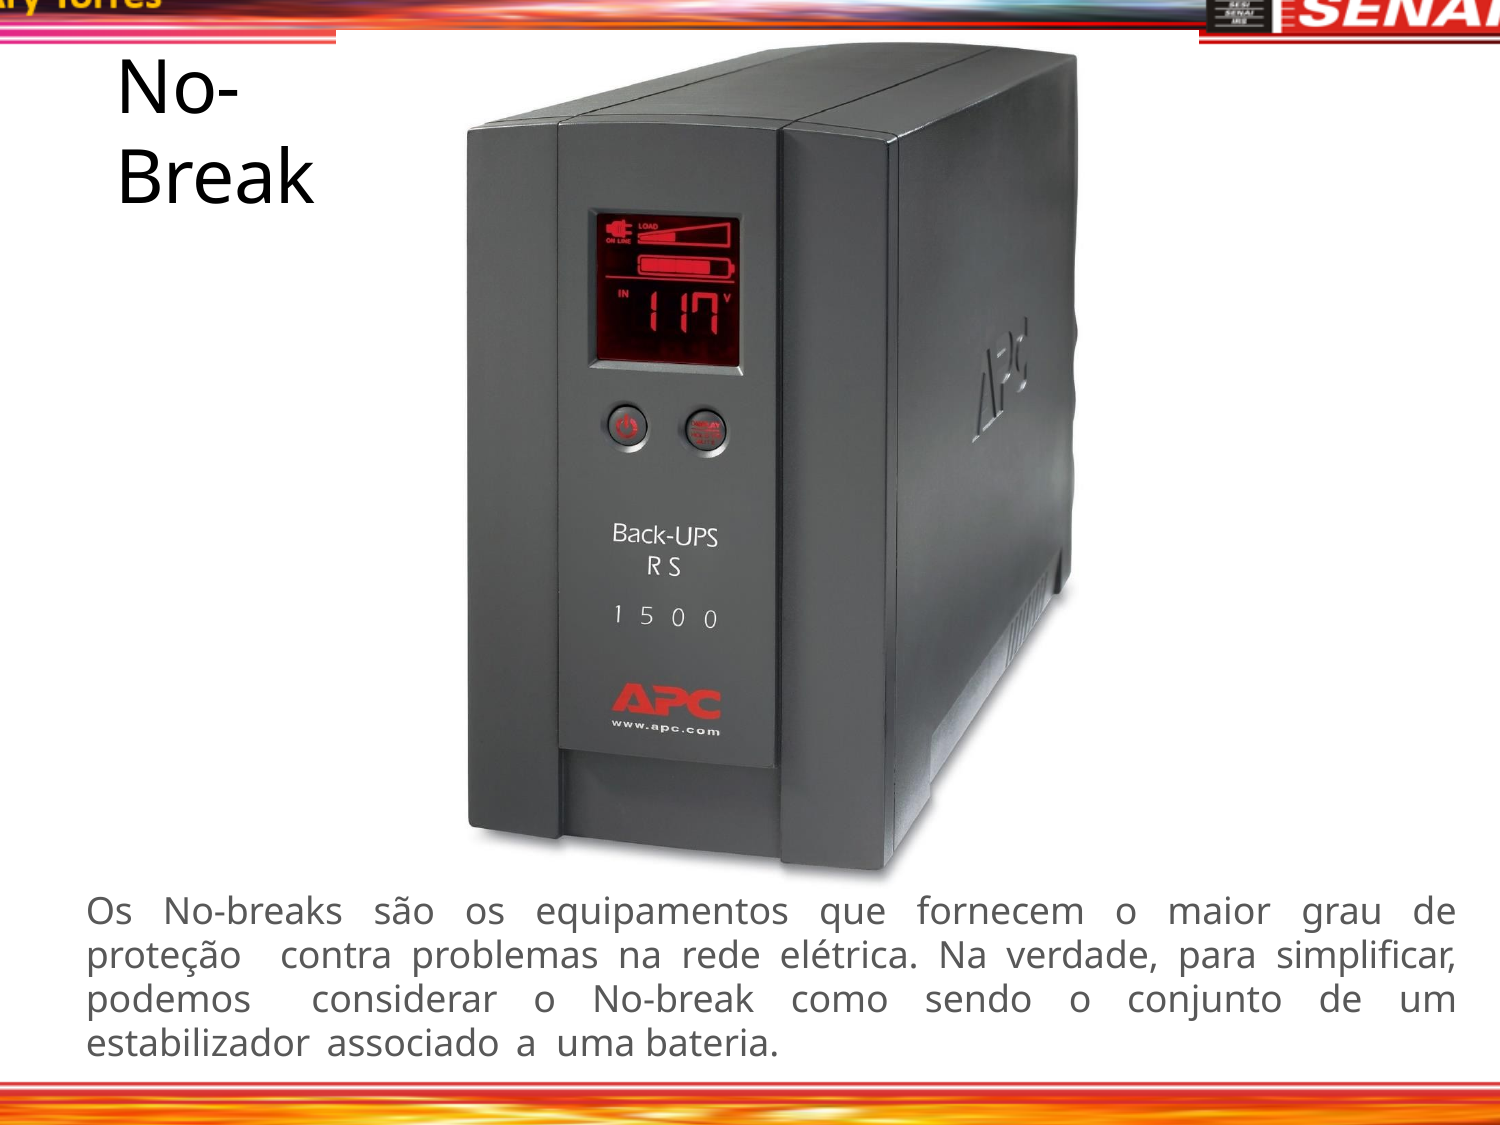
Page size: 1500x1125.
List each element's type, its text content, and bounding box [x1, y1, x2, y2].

text_box Os No-breaks são os equipamentos que fornecem o maior grau de proteção contra problemas na rede elétrica. Na verdade, para simplificar, podemos considerar o No-break como sendo o conjunto de um estabilizador associado a uma bateria. [83, 886, 1458, 1066]
picture [0, 0, 1500, 1125]
title No-Break [113, 36, 331, 227]
